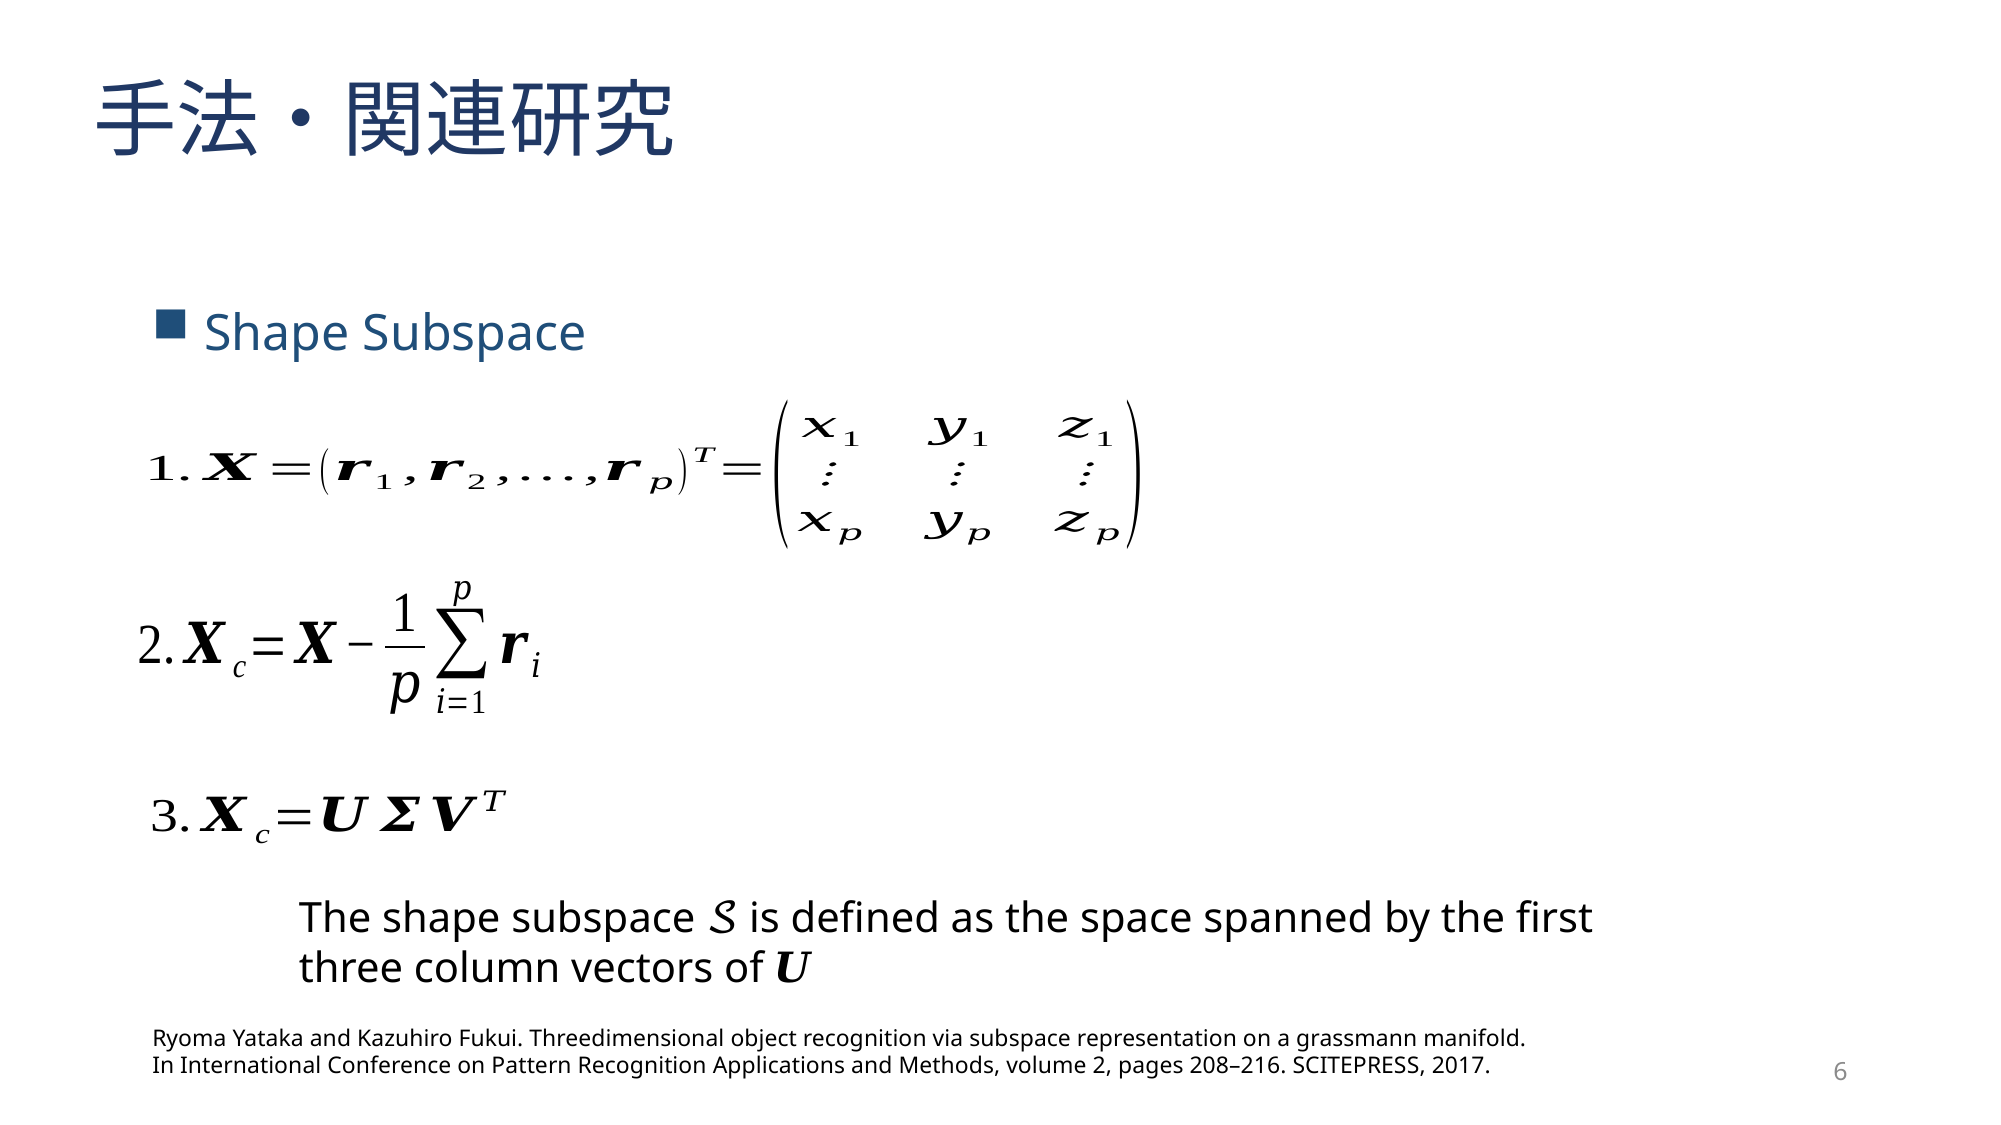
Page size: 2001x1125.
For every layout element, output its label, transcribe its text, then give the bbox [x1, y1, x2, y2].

slide_number 6 [1412, 1042, 1863, 1103]
text_box 手法・関連研究 [78, 69, 1804, 177]
text_box The shape subspace 𝒮 is defined as the space spanned by the first three column vectors of 𝑼 [284, 883, 1716, 999]
text_box Ryoma Yataka and Kazuhiro Fukui. Threedimensional object recognition via subspace representation on a grassmann manifold. In International Conference on Pattern Recognition Applications and Methods, volume 2, pages 208–216. SCITEPRESS, 2017. [137, 1015, 1555, 1086]
